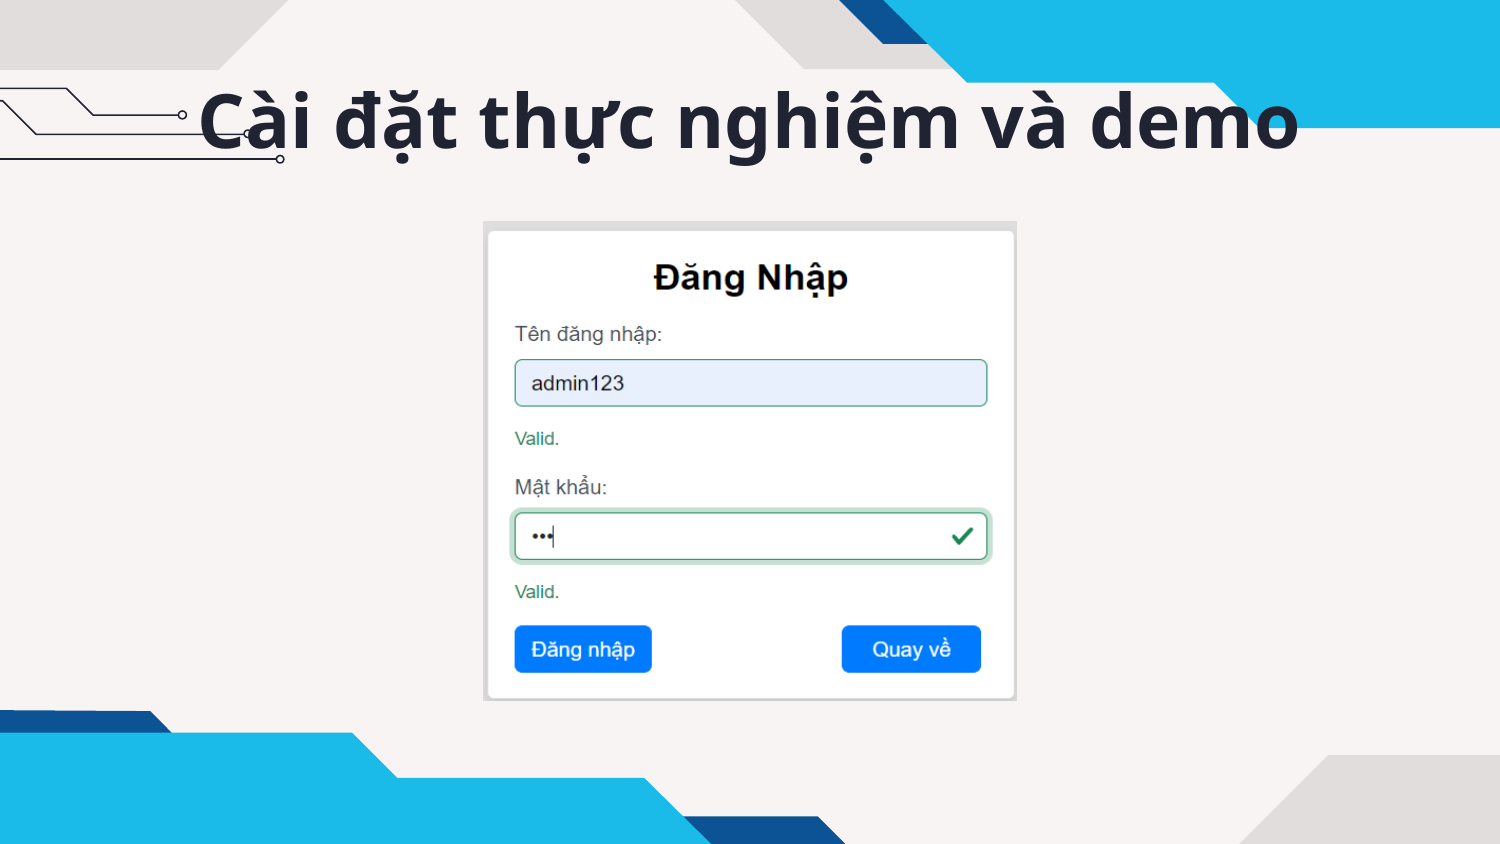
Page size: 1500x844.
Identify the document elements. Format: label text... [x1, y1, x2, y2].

picture [483, 221, 1017, 701]
title Cài đặt thực nghiệm và demo [182, 0, 1333, 257]
